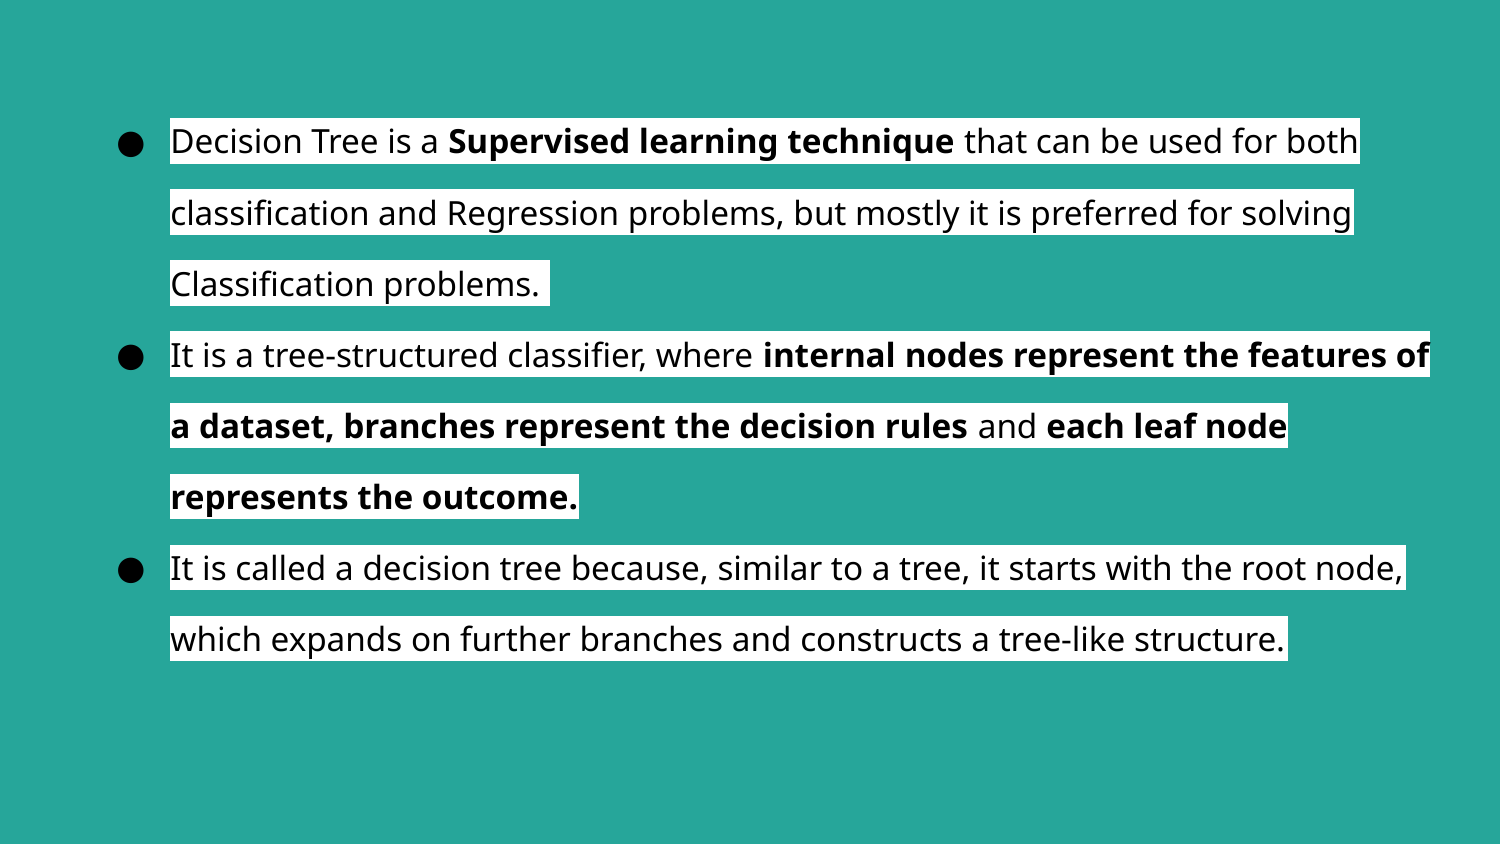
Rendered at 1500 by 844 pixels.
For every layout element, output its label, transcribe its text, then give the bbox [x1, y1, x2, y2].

title Decision Tree is a Supervised learning technique that can be used for both classification and Regression problems, but mostly it is preferred for solving Classification problems. It is a tree-structured classifier, where internal nodes represent the features of a dataset, branches represent the decision rules and each leaf node represents the outcome. It is called a decision tree because, similar to a tree, it starts with the root node, which expands on further branches and constructs a tree-like structure. [80, 248, 1456, 758]
